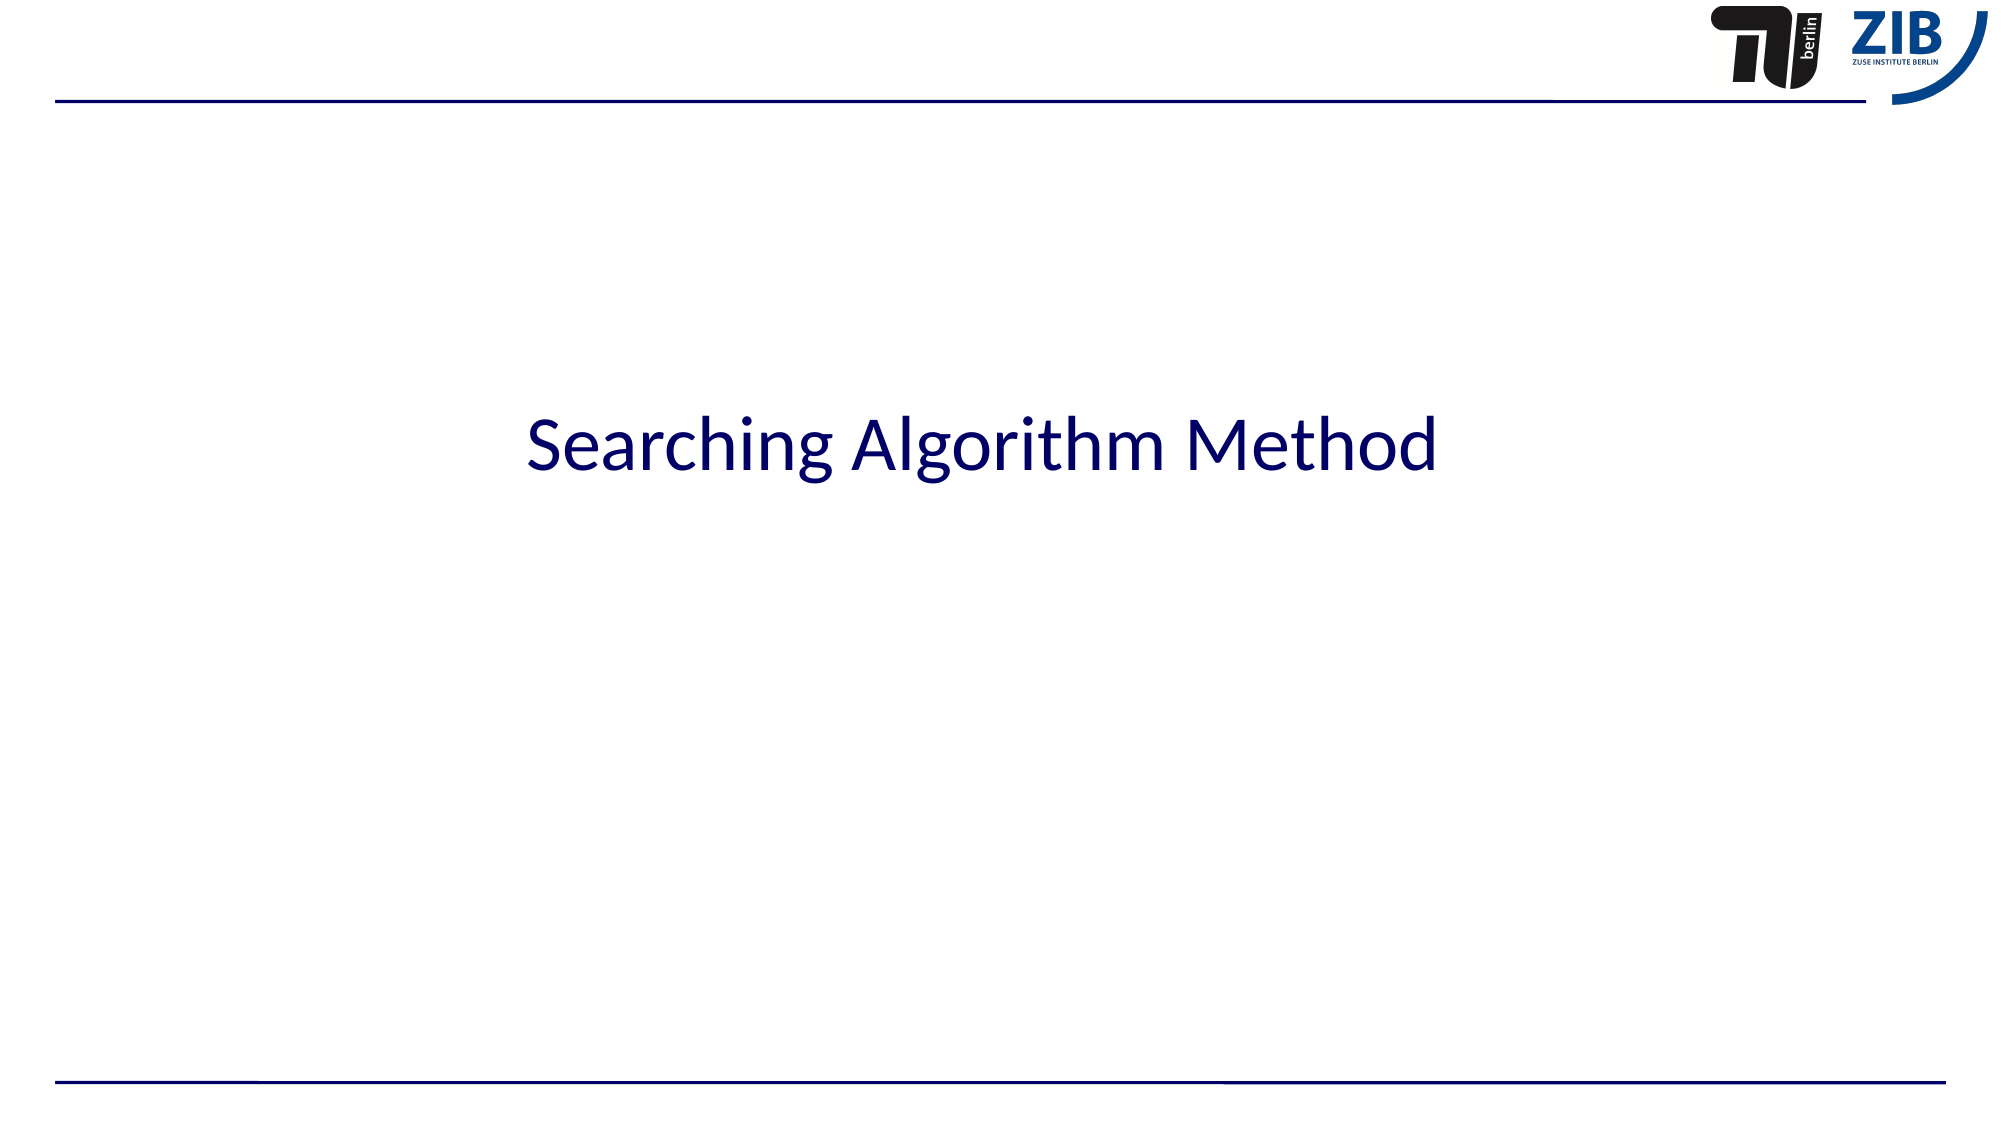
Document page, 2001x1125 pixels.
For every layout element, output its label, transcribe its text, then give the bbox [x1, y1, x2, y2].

picture [1850, 7, 1989, 106]
title Searching Algorithm Method [168, 391, 1798, 563]
picture [1711, 6, 1822, 89]
